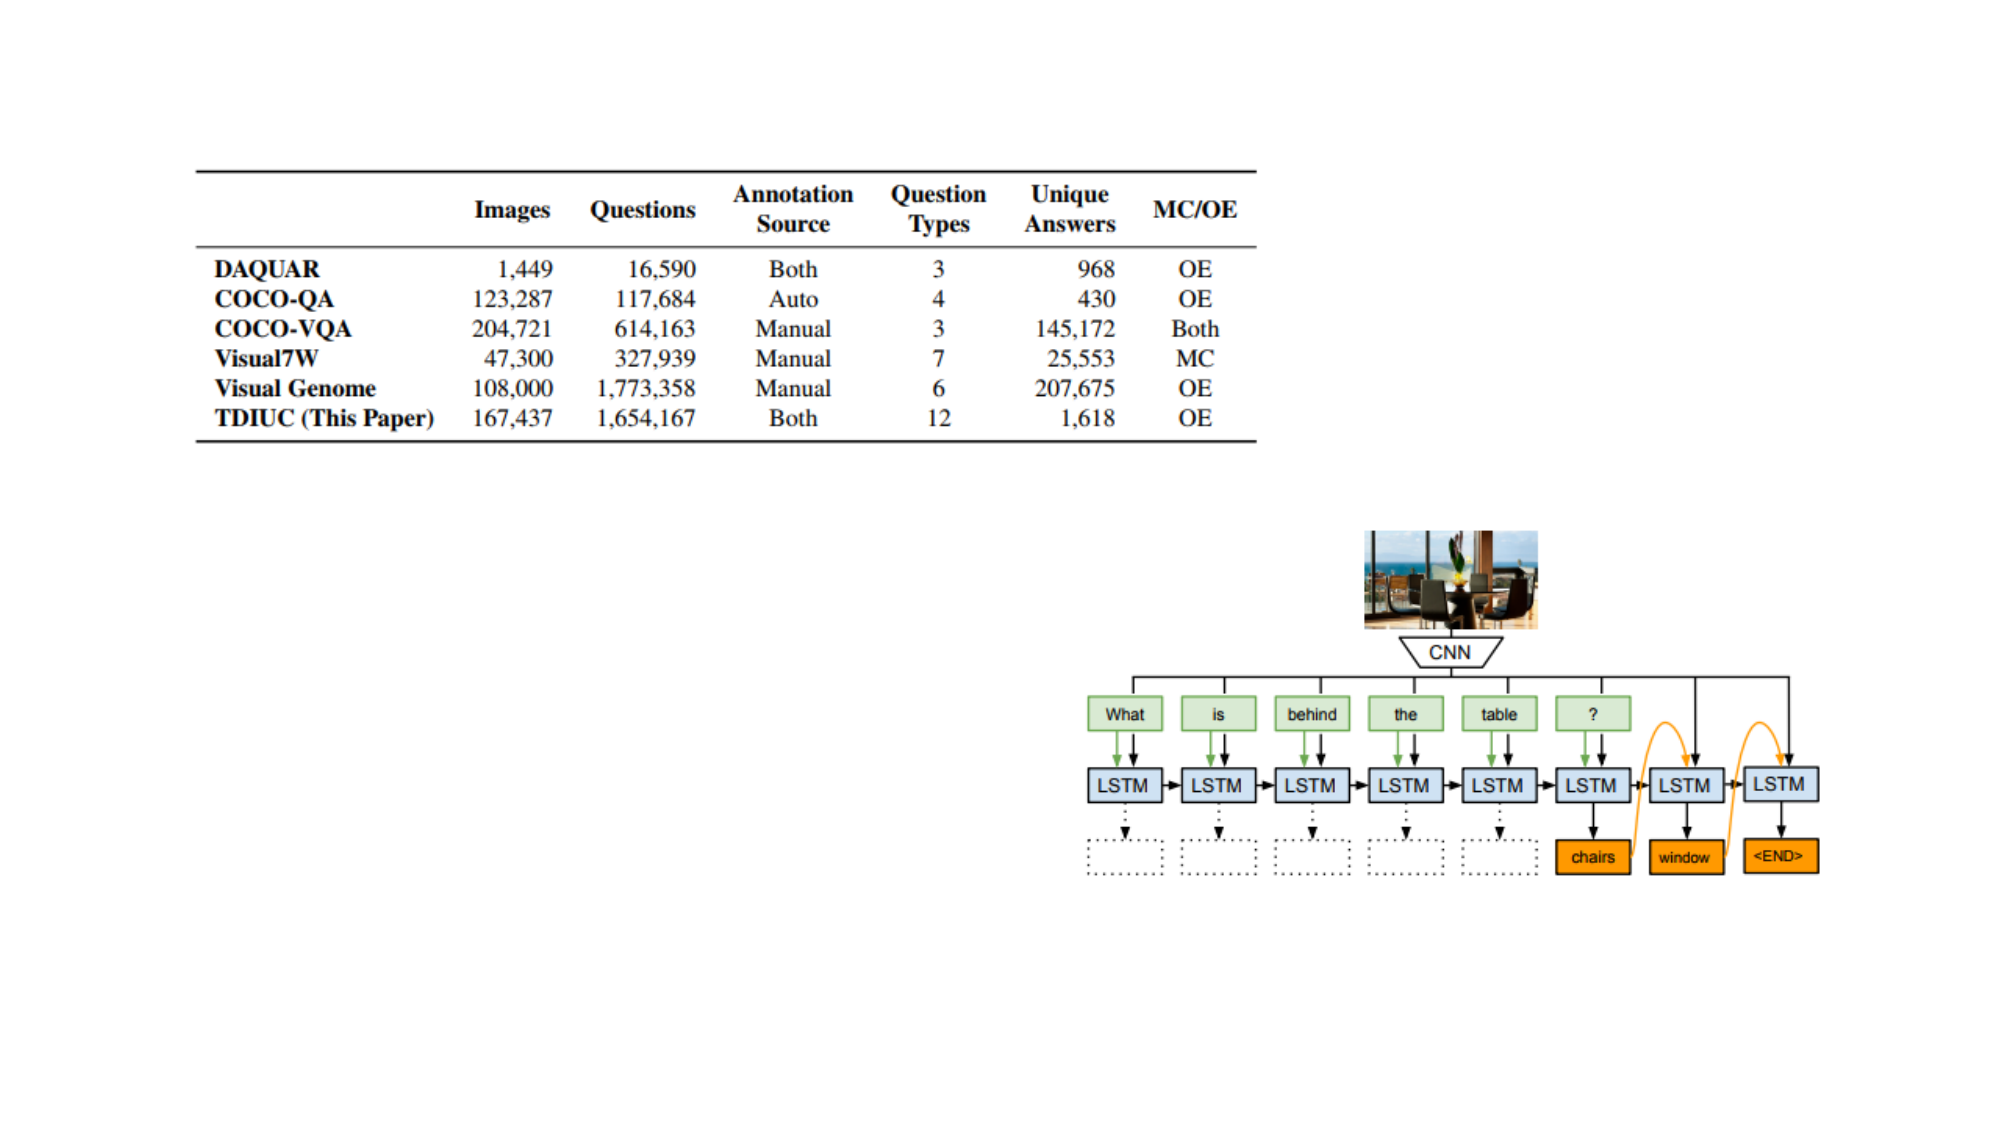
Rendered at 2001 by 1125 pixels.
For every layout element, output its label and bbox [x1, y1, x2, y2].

picture [1080, 509, 1837, 885]
picture [186, 160, 1304, 464]
